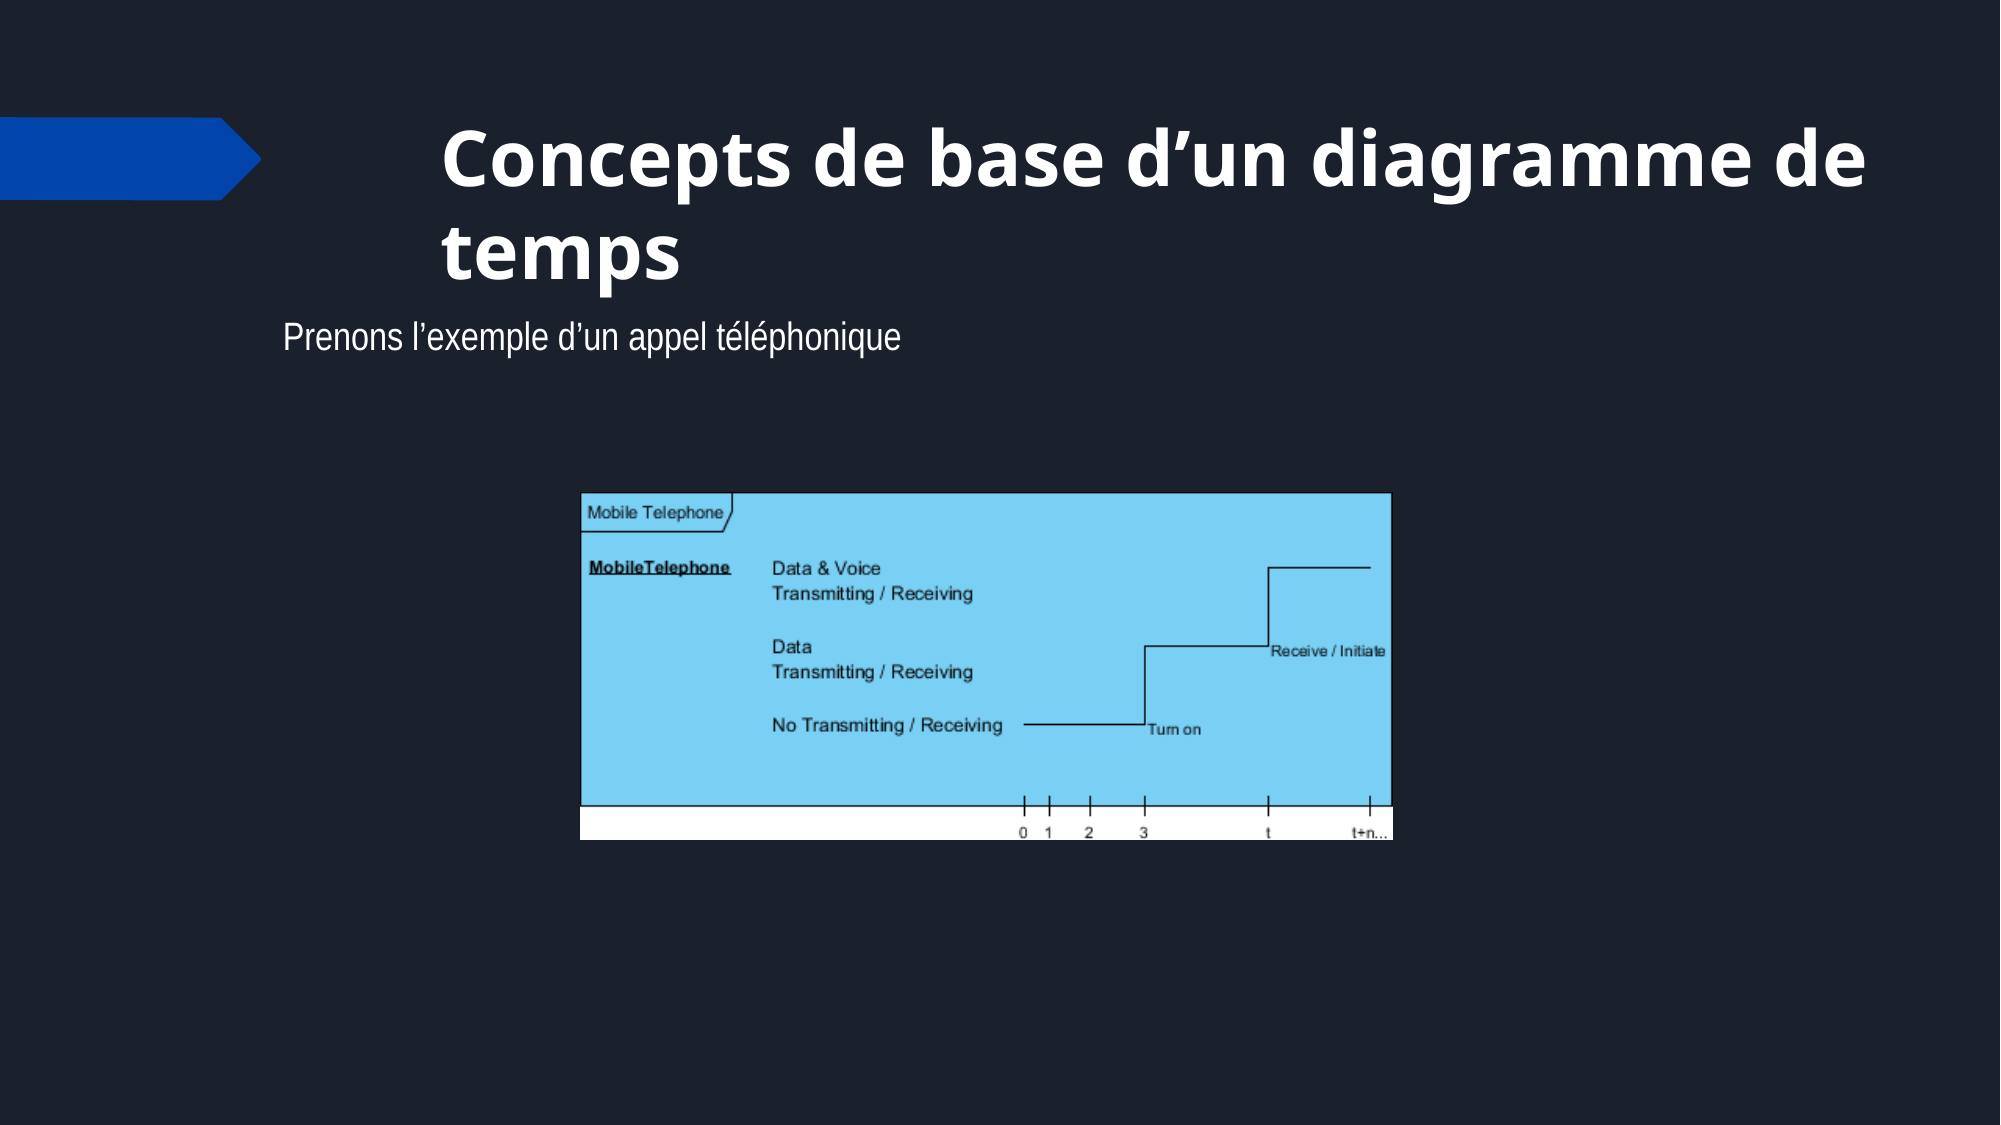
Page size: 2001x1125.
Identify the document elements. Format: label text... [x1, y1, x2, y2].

list Prenons l’exemple d’un appel téléphonique [192, 296, 1888, 1036]
title Concepts de base d’un diagramme de temps [425, 102, 1888, 296]
picture [579, 492, 1393, 840]
